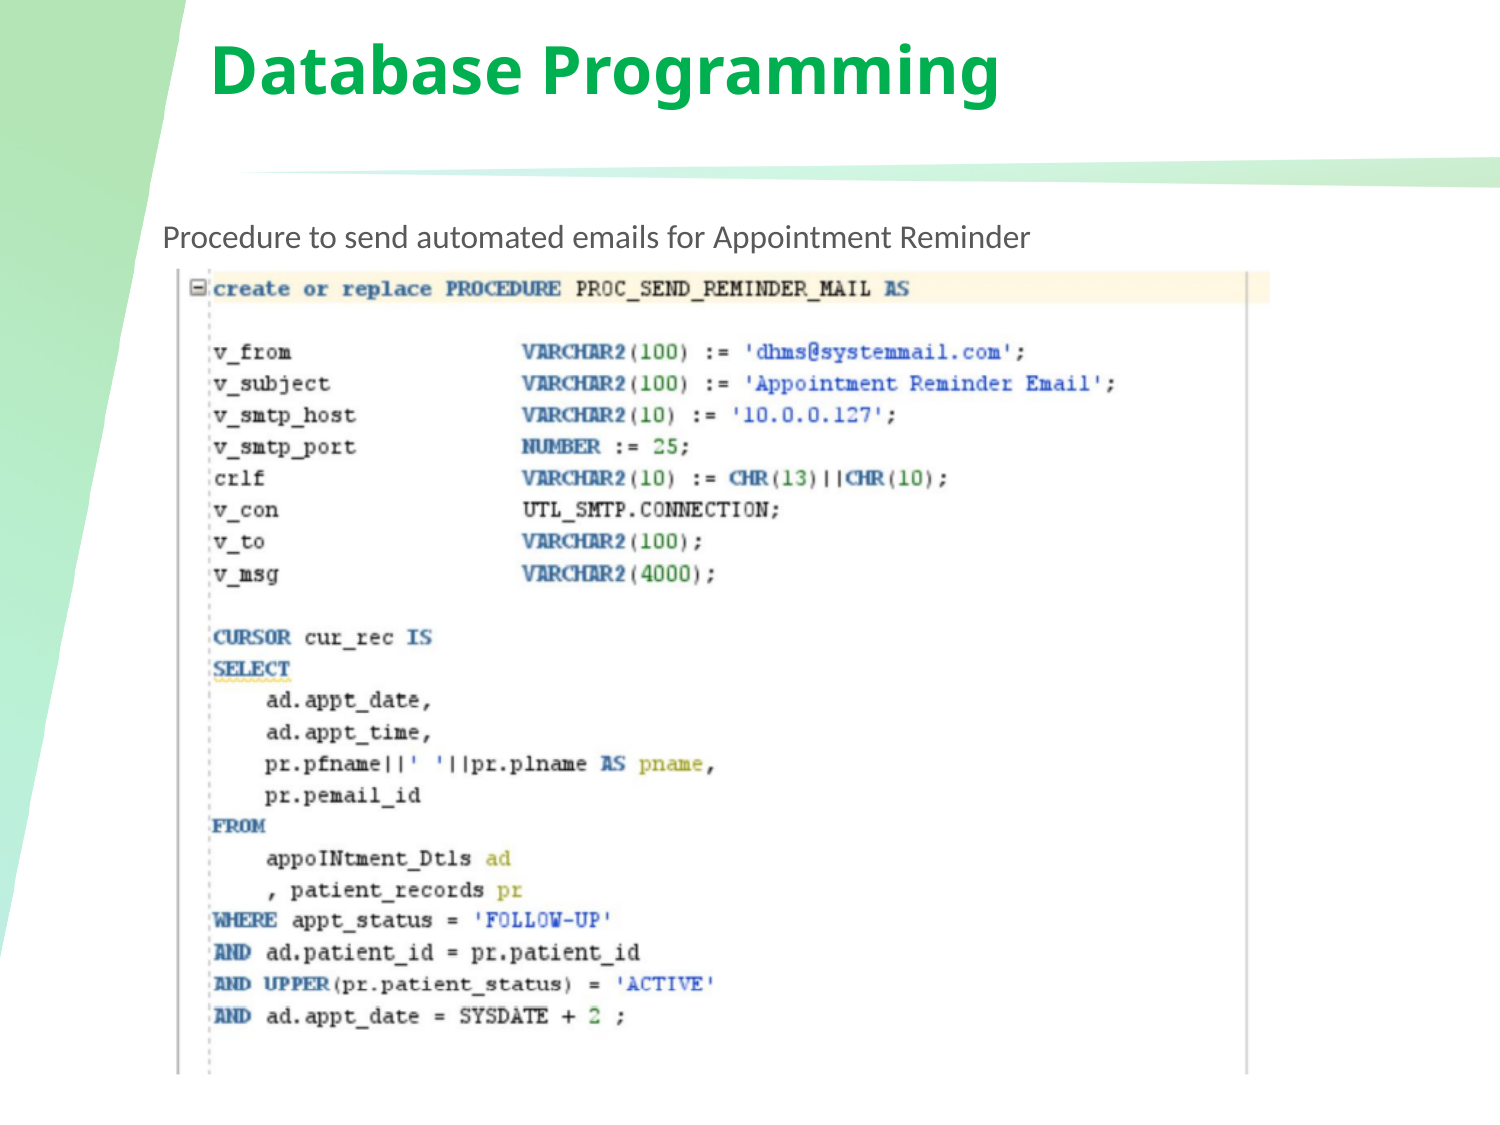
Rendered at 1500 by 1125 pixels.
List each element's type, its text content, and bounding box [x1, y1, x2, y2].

text_box Database Programming [194, 20, 1105, 115]
list Procedure to send automated emails for Appointment Reminder [147, 208, 1444, 1009]
picture [0, 0, 1500, 1125]
